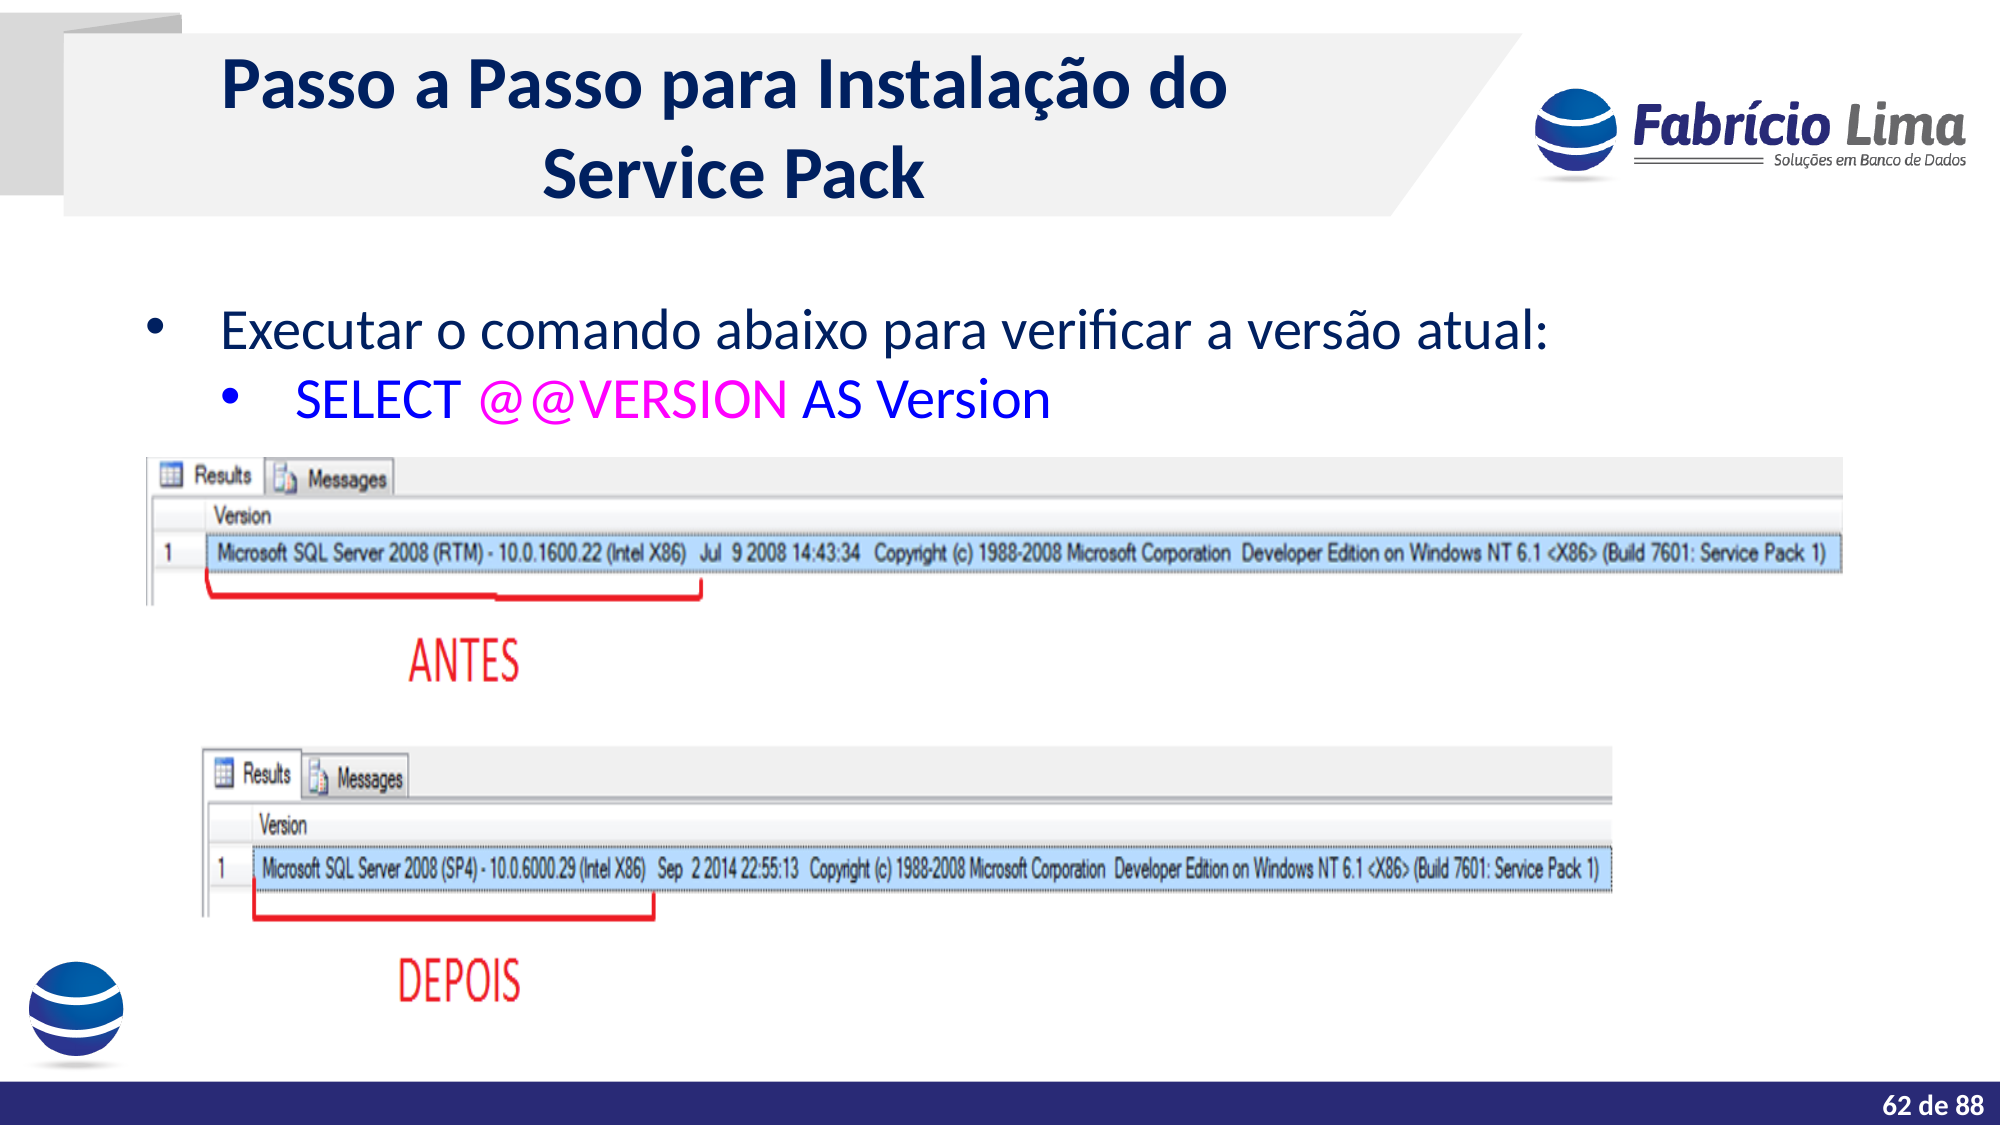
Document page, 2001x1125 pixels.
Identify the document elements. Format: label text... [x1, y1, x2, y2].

picture [14, 951, 137, 1082]
picture [1501, 42, 1997, 217]
picture [146, 457, 1843, 1054]
slide_number 32 de 88 [1718, 1083, 2000, 1125]
text_box Executar o comando abaixo para verificar a versão atual: SELECT @@VERSION AS Version [130, 213, 1979, 439]
text_box Passo a Passo para Instalação do Service Pack [62, 33, 1390, 214]
